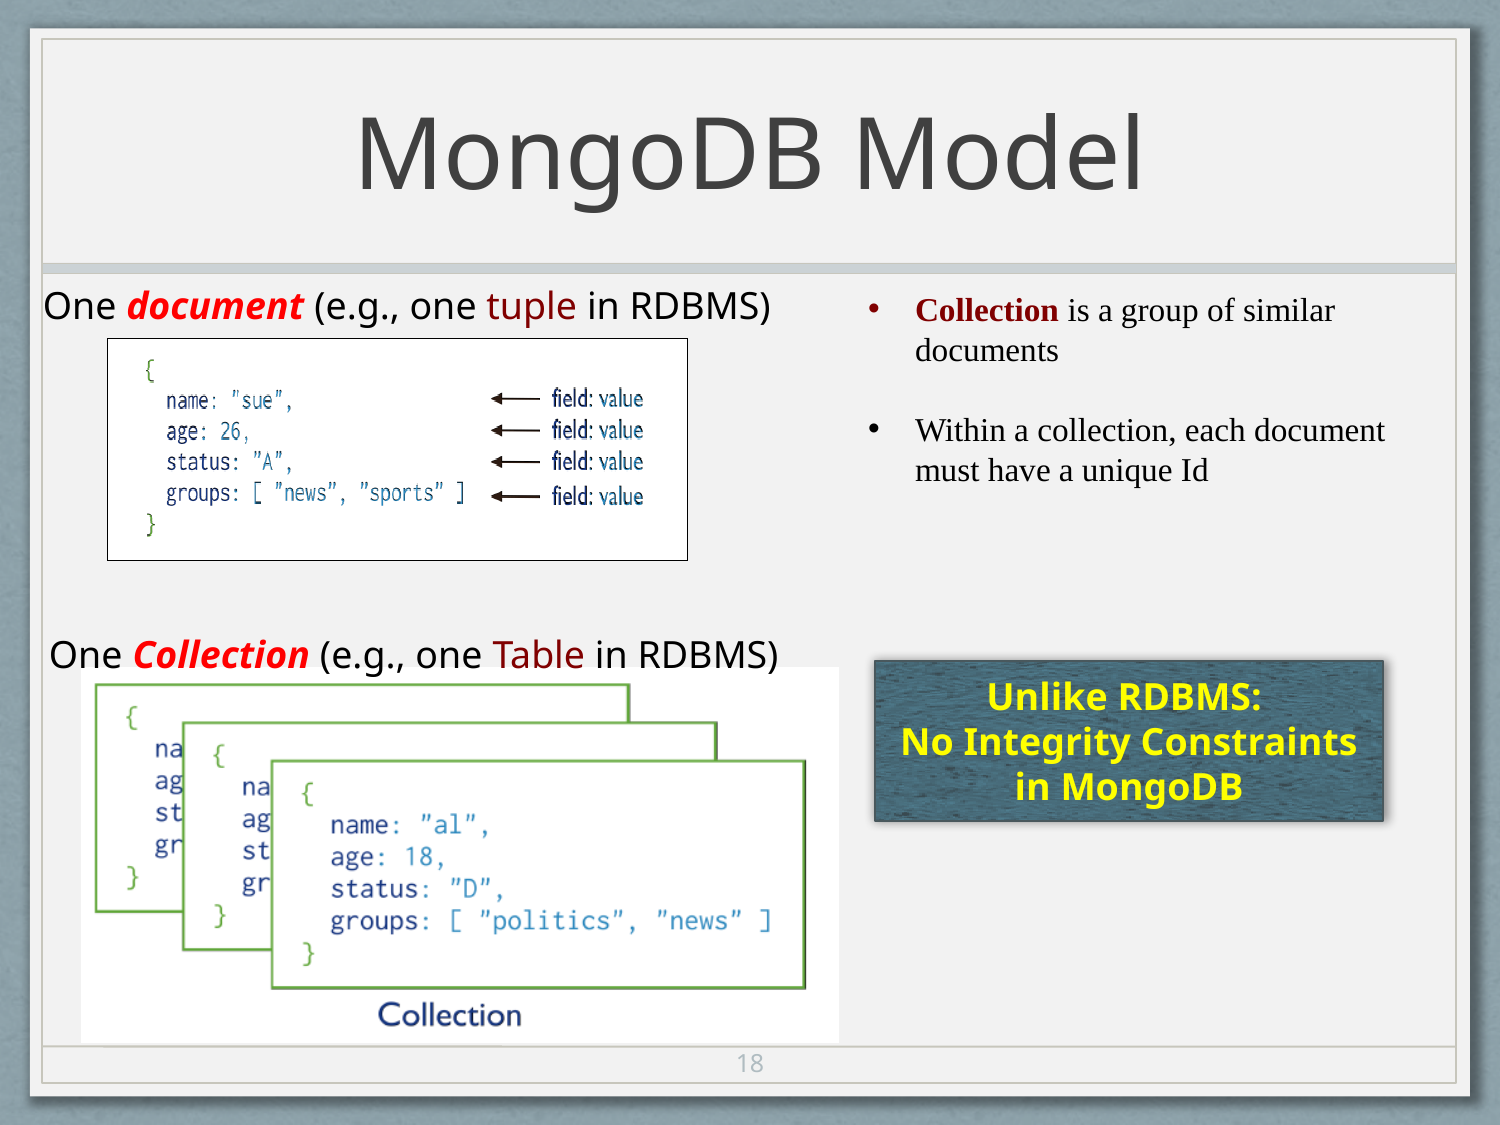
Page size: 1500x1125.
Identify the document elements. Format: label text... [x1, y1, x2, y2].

picture [81, 666, 839, 1044]
picture [106, 337, 688, 562]
text_box Collection is a group of similar documents Within a collection, each document must have a unique Id [853, 280, 1414, 576]
slide_number 18 [687, 1054, 813, 1088]
text_box Unlike RDBMS: No Integrity Constraints in MongoDB [874, 660, 1384, 822]
title MongoDB Model [147, 40, 1353, 260]
text_box One document (e.g., one tuple in RDBMS) [28, 274, 786, 335]
text_box One Collection (e.g., one Table in RDBMS) [34, 624, 794, 684]
